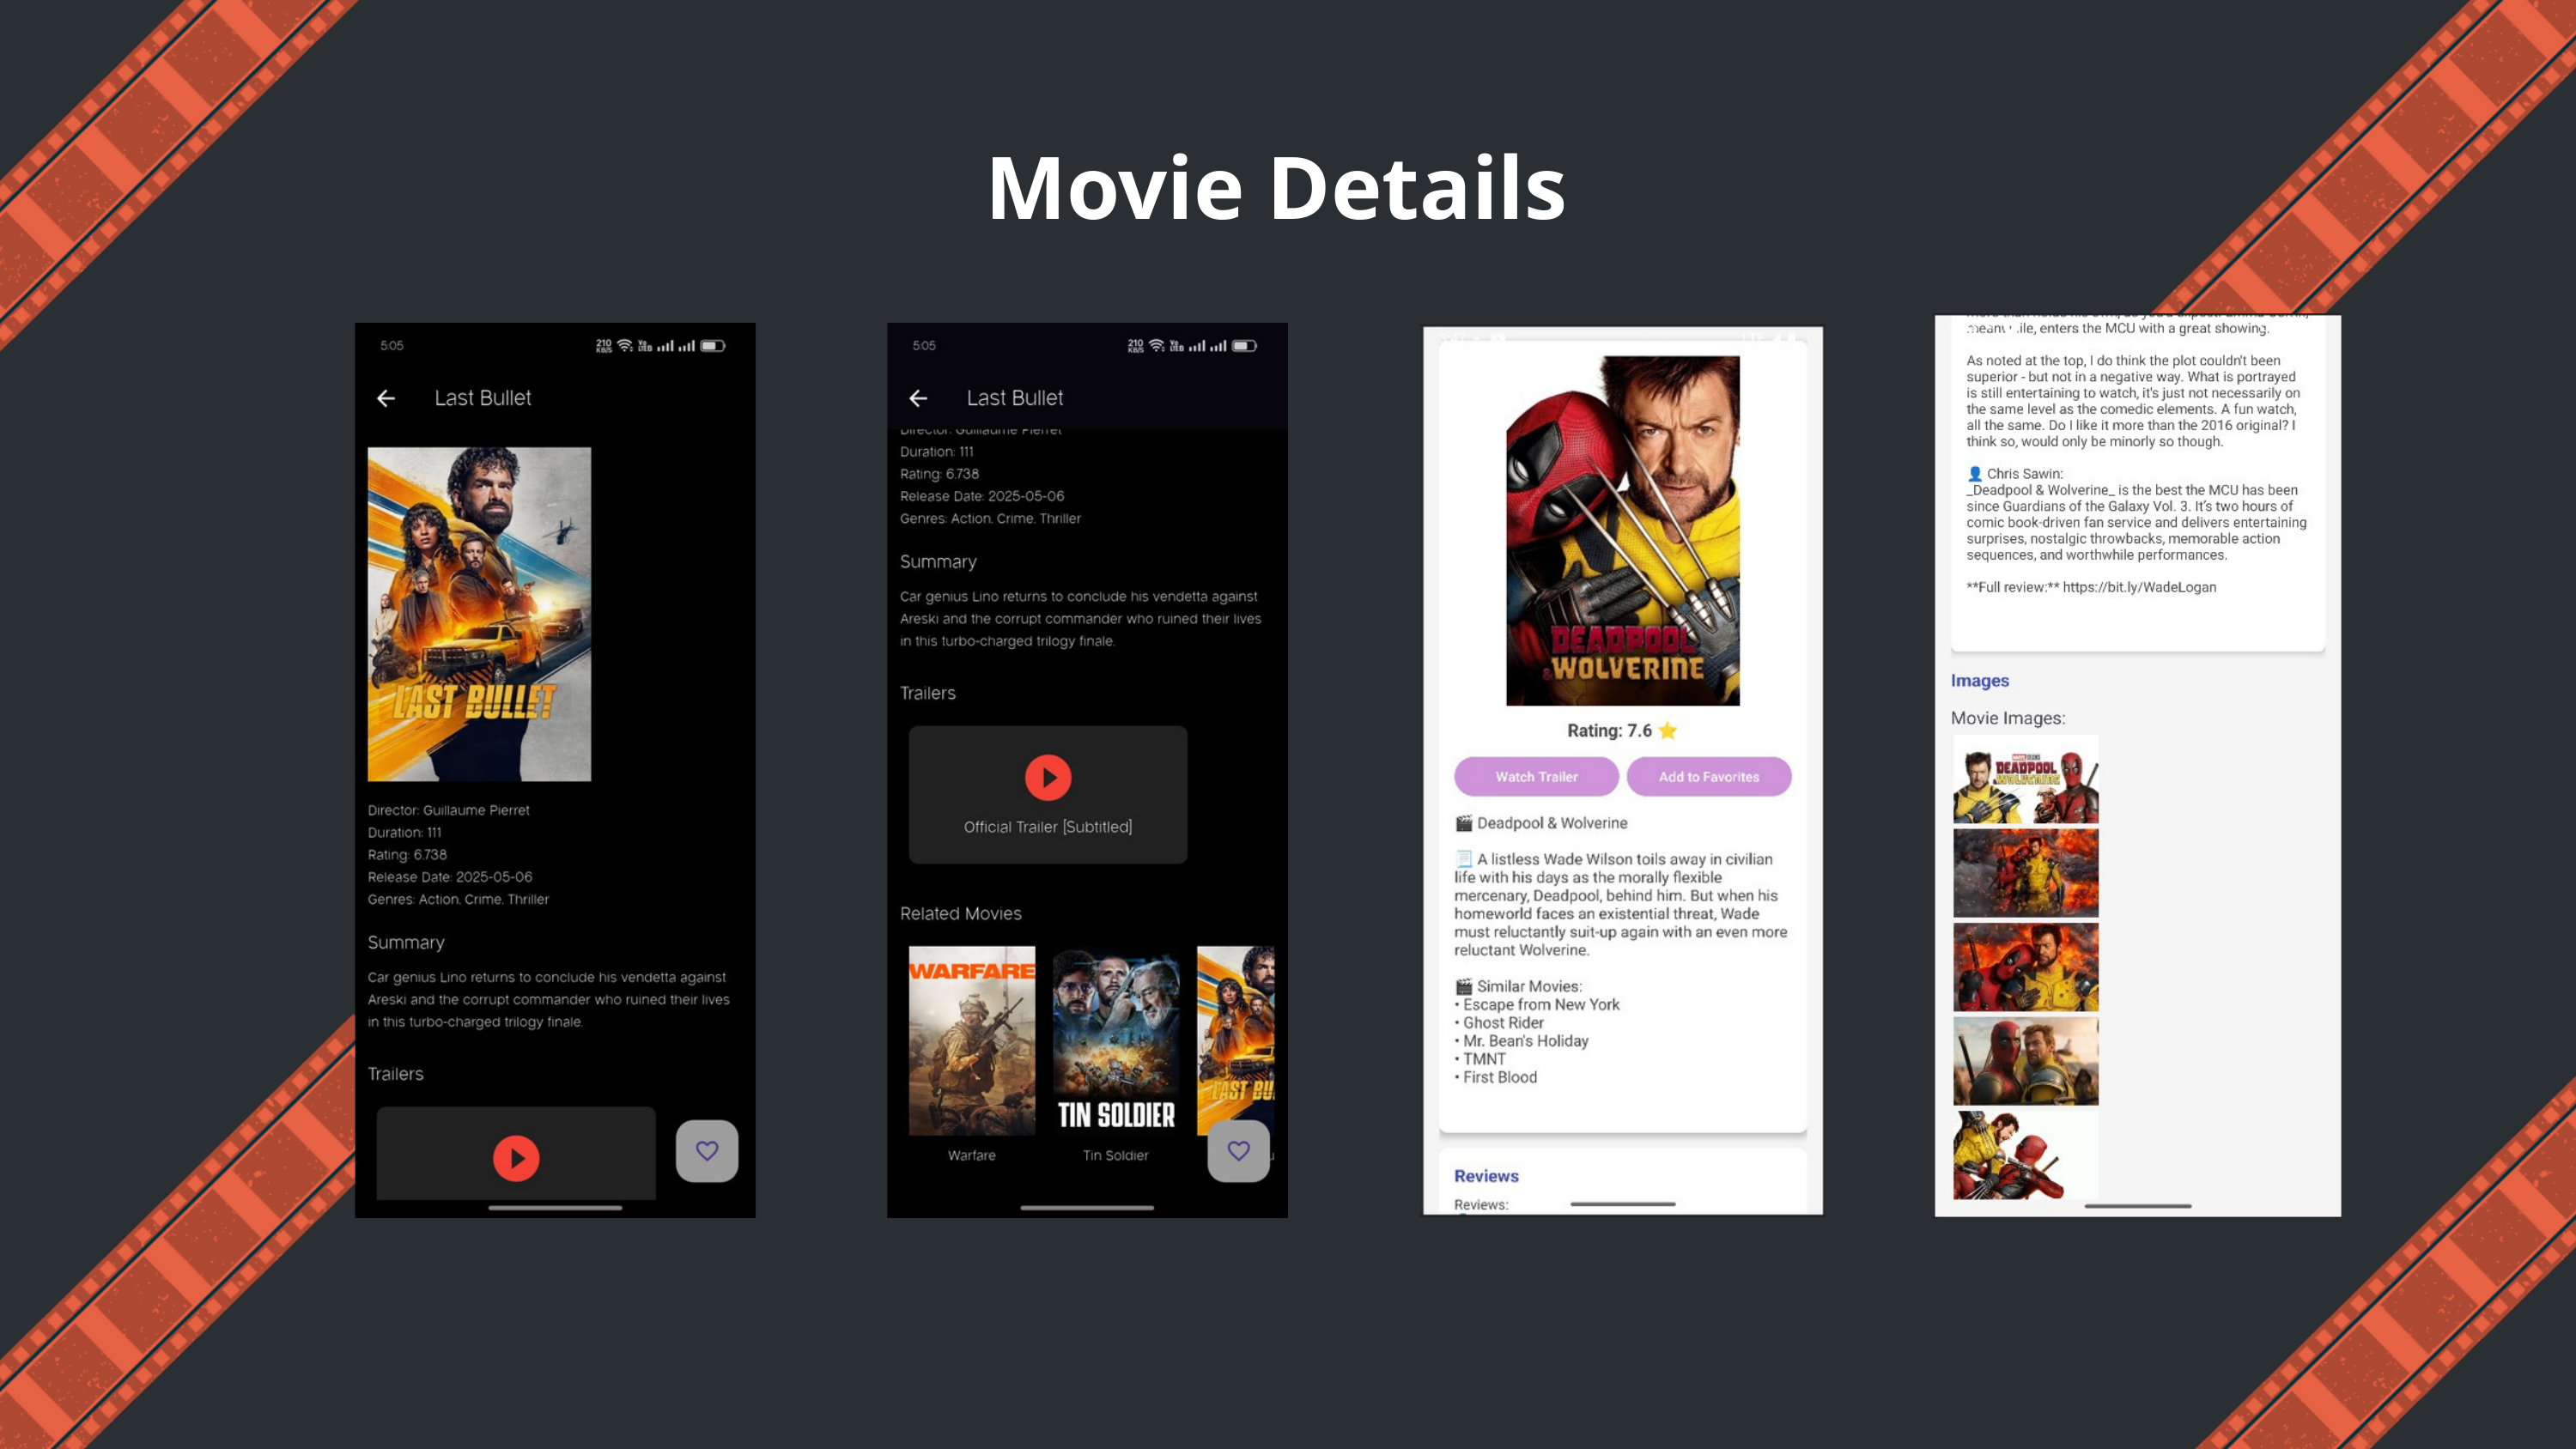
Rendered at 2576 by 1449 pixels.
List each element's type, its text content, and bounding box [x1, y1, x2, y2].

text_box [1932, 313, 2342, 1218]
text_box [0, 1014, 440, 1449]
text_box [1419, 323, 1826, 1218]
text_box [0, 0, 440, 415]
text_box [2136, 0, 2576, 415]
text_box Movie Details [981, 149, 1595, 237]
text_box [2136, 1014, 2576, 1449]
text_box [355, 323, 756, 1218]
text_box [887, 323, 1288, 1218]
